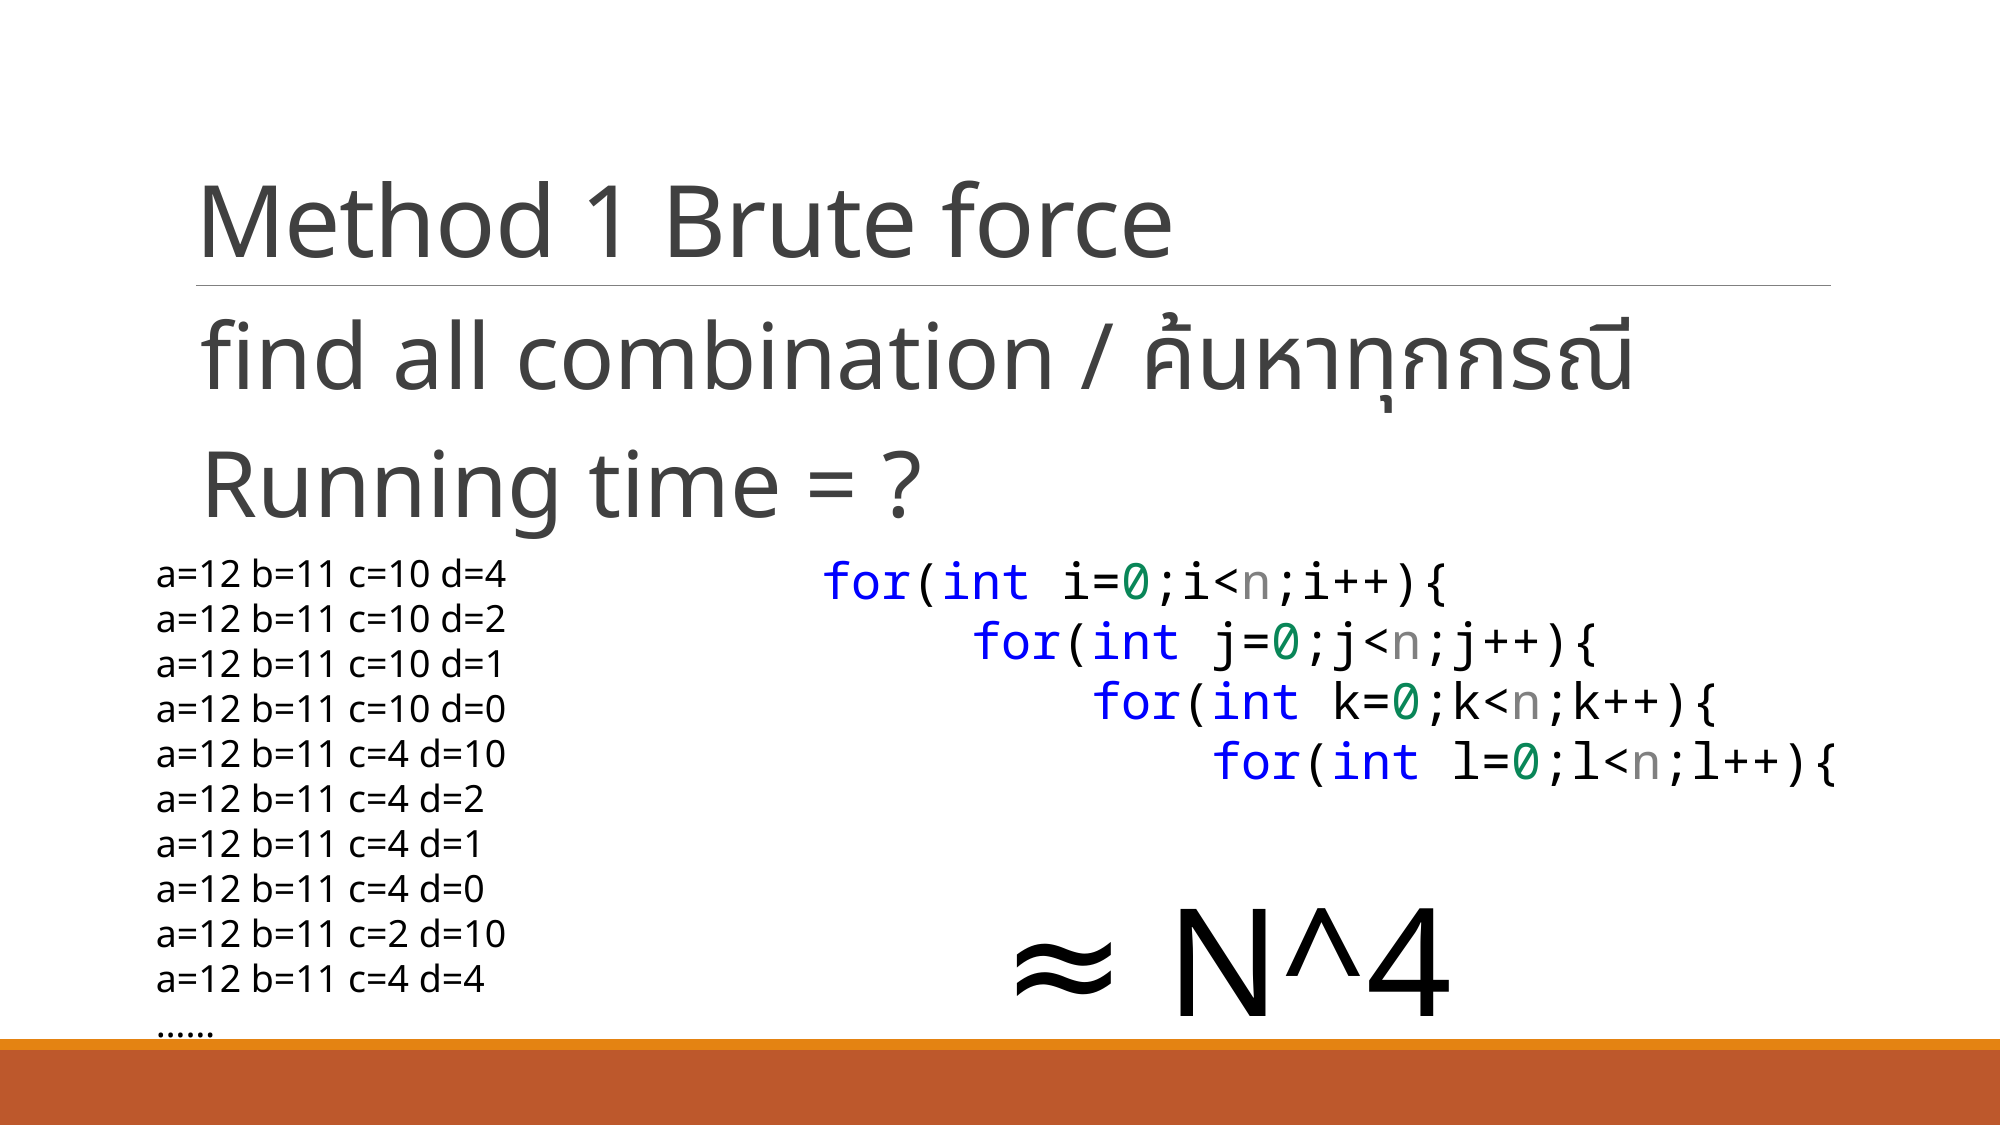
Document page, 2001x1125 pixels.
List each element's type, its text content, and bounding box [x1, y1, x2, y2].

text_box a=12 b=11 c=10 d=4 a=12 b=11 c=10 d=2 a=12 b=11 c=10 d=1 a=12 b=11 c=10 d=0 a=12 b=11 c=4 d=10 a=12 b=11 c=4 d=2 a=12 b=11 c=4 d=1 a=12 b=11 c=4 d=0 a=12 b=11 c=2 d=10 a=12 b=11 c=4 d=4 …… [141, 542, 522, 1097]
text_box ≈ N^4 [986, 859, 1467, 1054]
list find all combination / ค้นหาทุกกรณี Running time = ? [180, 302, 1830, 963]
text_box for(int i=0;i<n;i++){ for(int j=0;j<n;j++){ for(int k=0;k<n;k++){ for(int l=0;l<n;l++){ [806, 542, 1856, 857]
title Method 1 Brute force [180, 47, 1830, 285]
